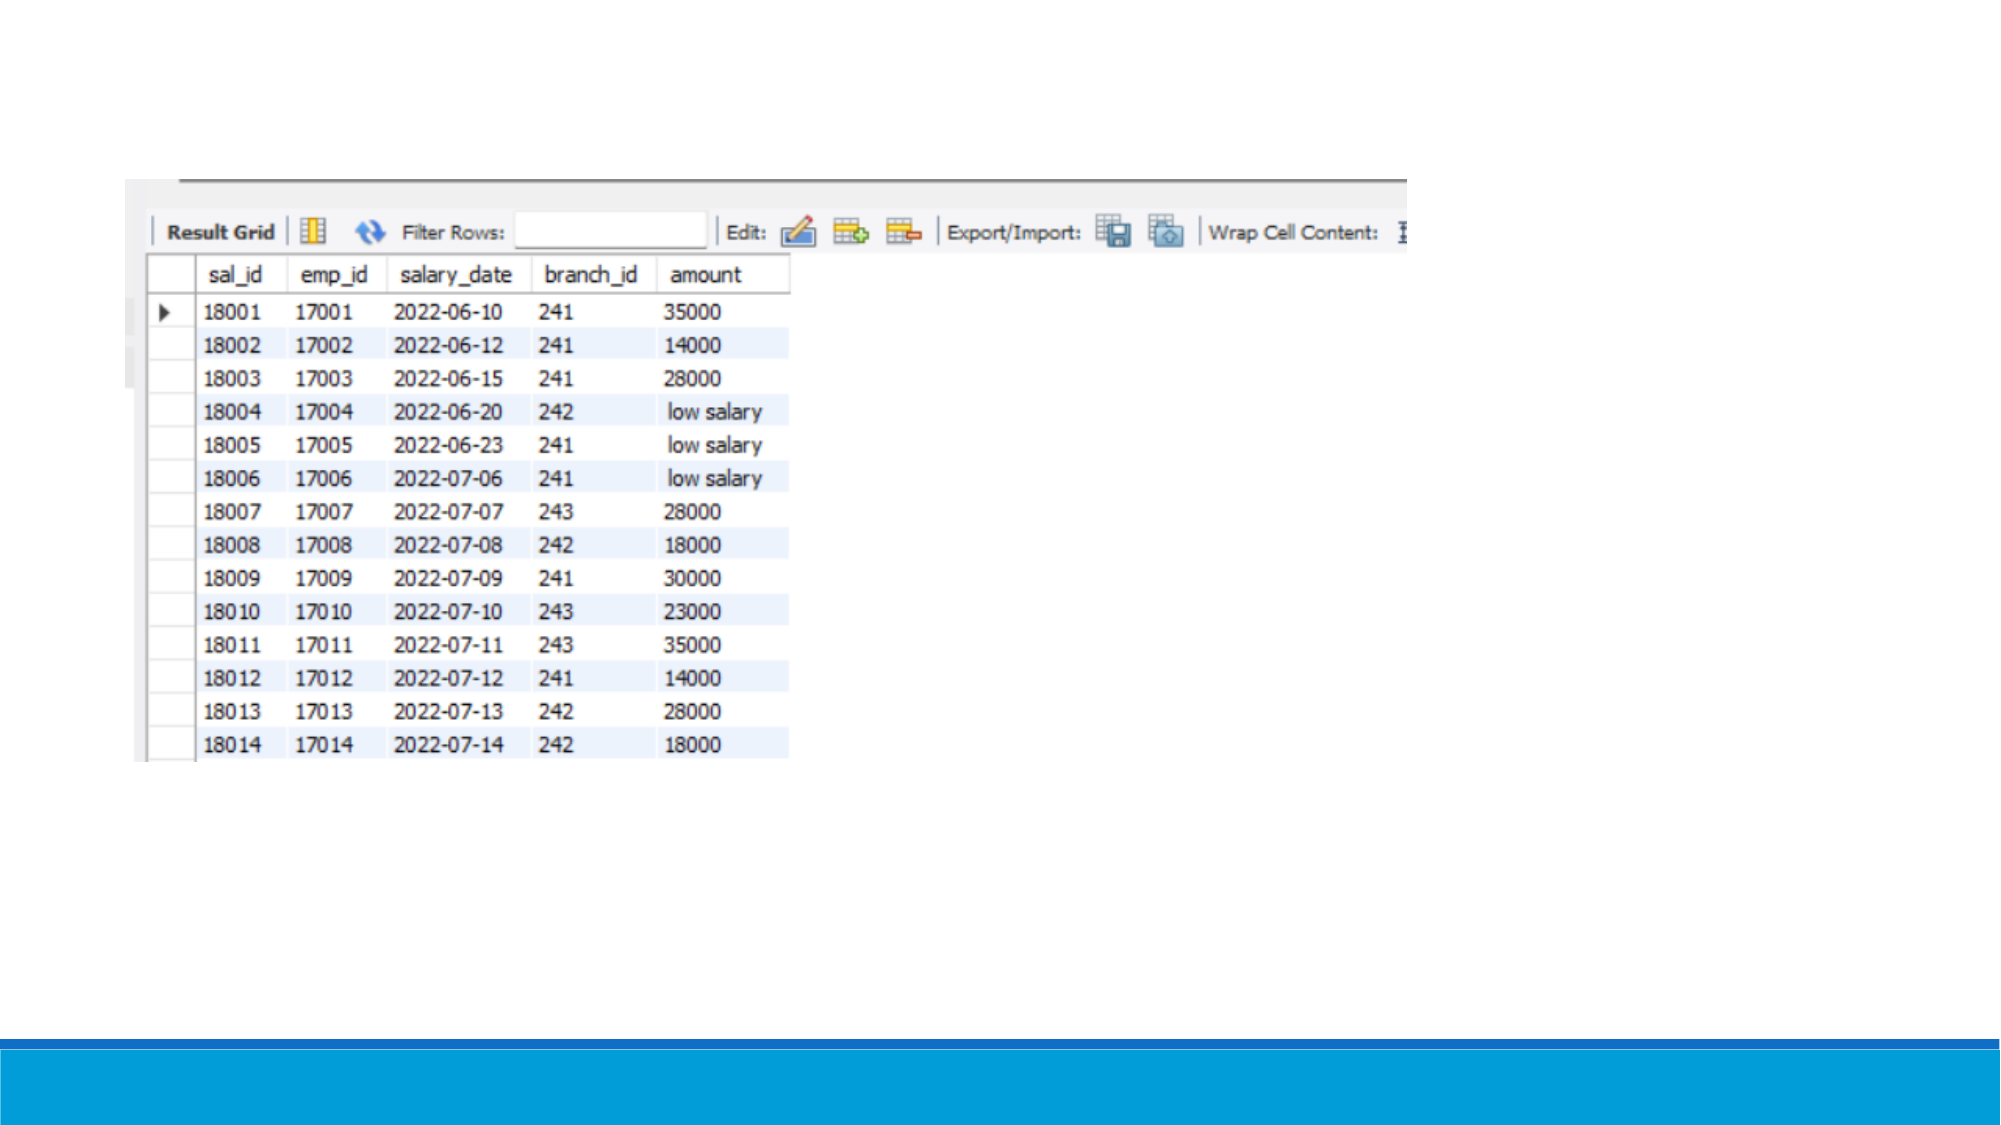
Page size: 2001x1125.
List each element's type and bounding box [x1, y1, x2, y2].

picture [124, 179, 1408, 762]
